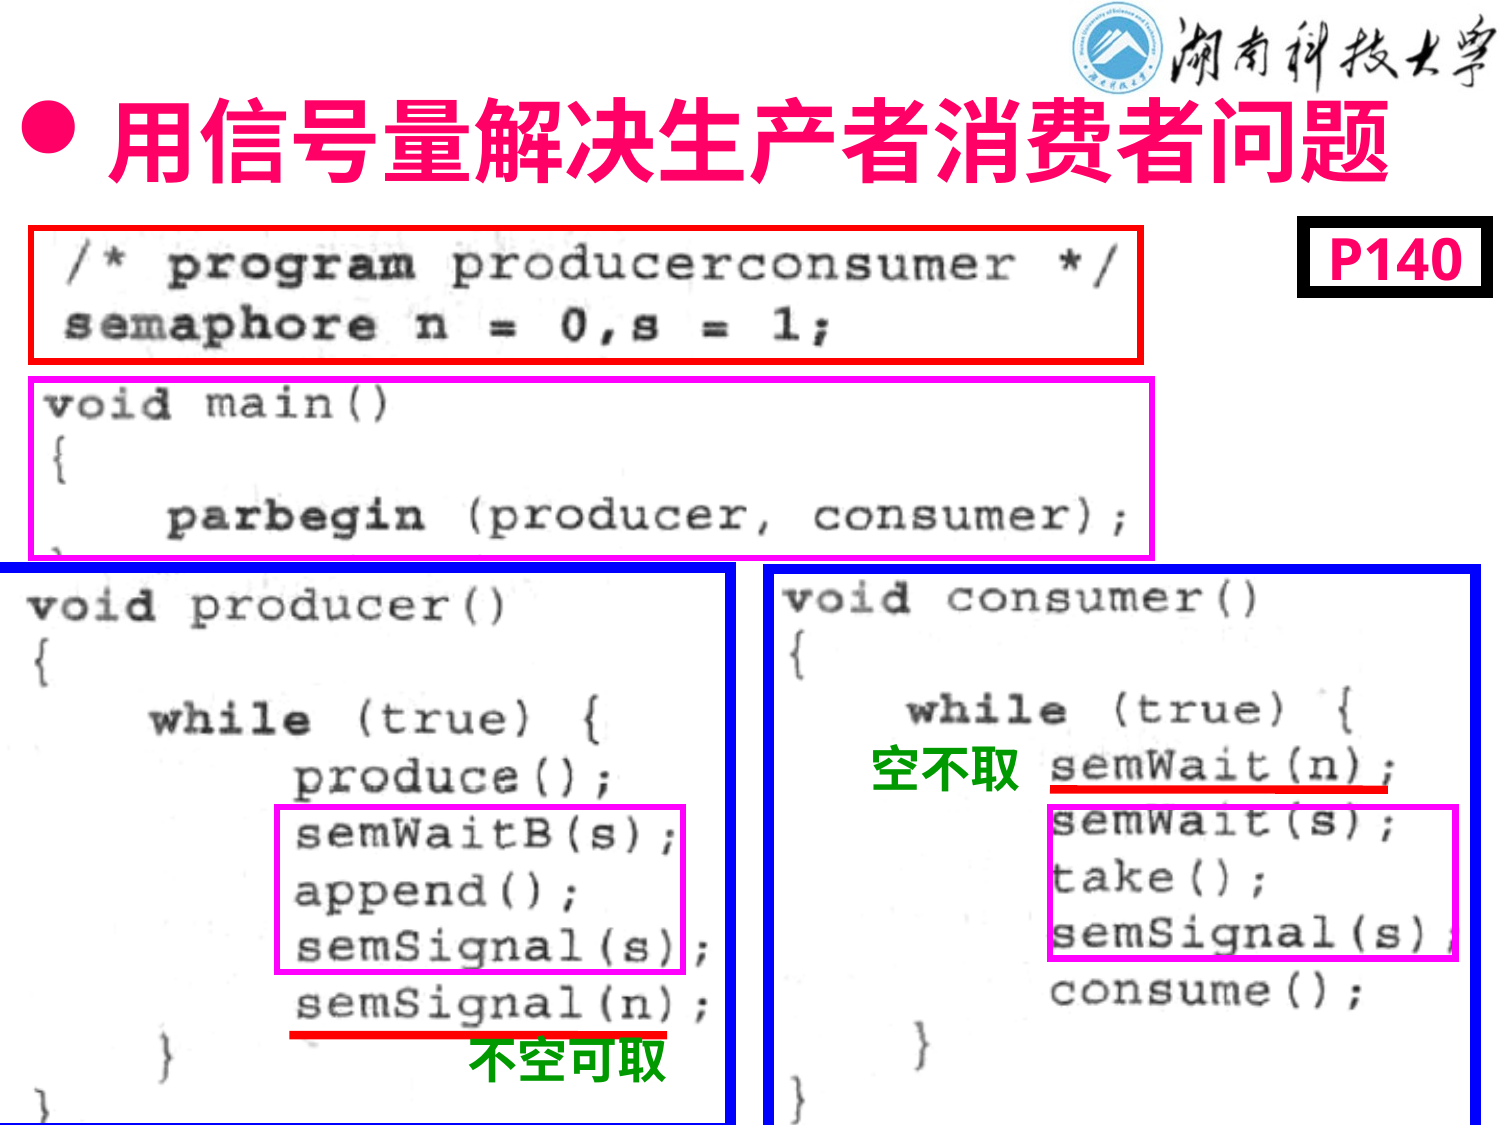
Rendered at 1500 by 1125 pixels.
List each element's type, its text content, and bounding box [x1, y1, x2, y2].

picture [1069, 0, 1500, 97]
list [34, 231, 1138, 359]
text_box P140 [1303, 222, 1488, 293]
picture [0, 572, 726, 1124]
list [34, 382, 1150, 555]
picture [773, 574, 1471, 1125]
title 用信号量解决生产者消费者问题 [0, 45, 1467, 234]
